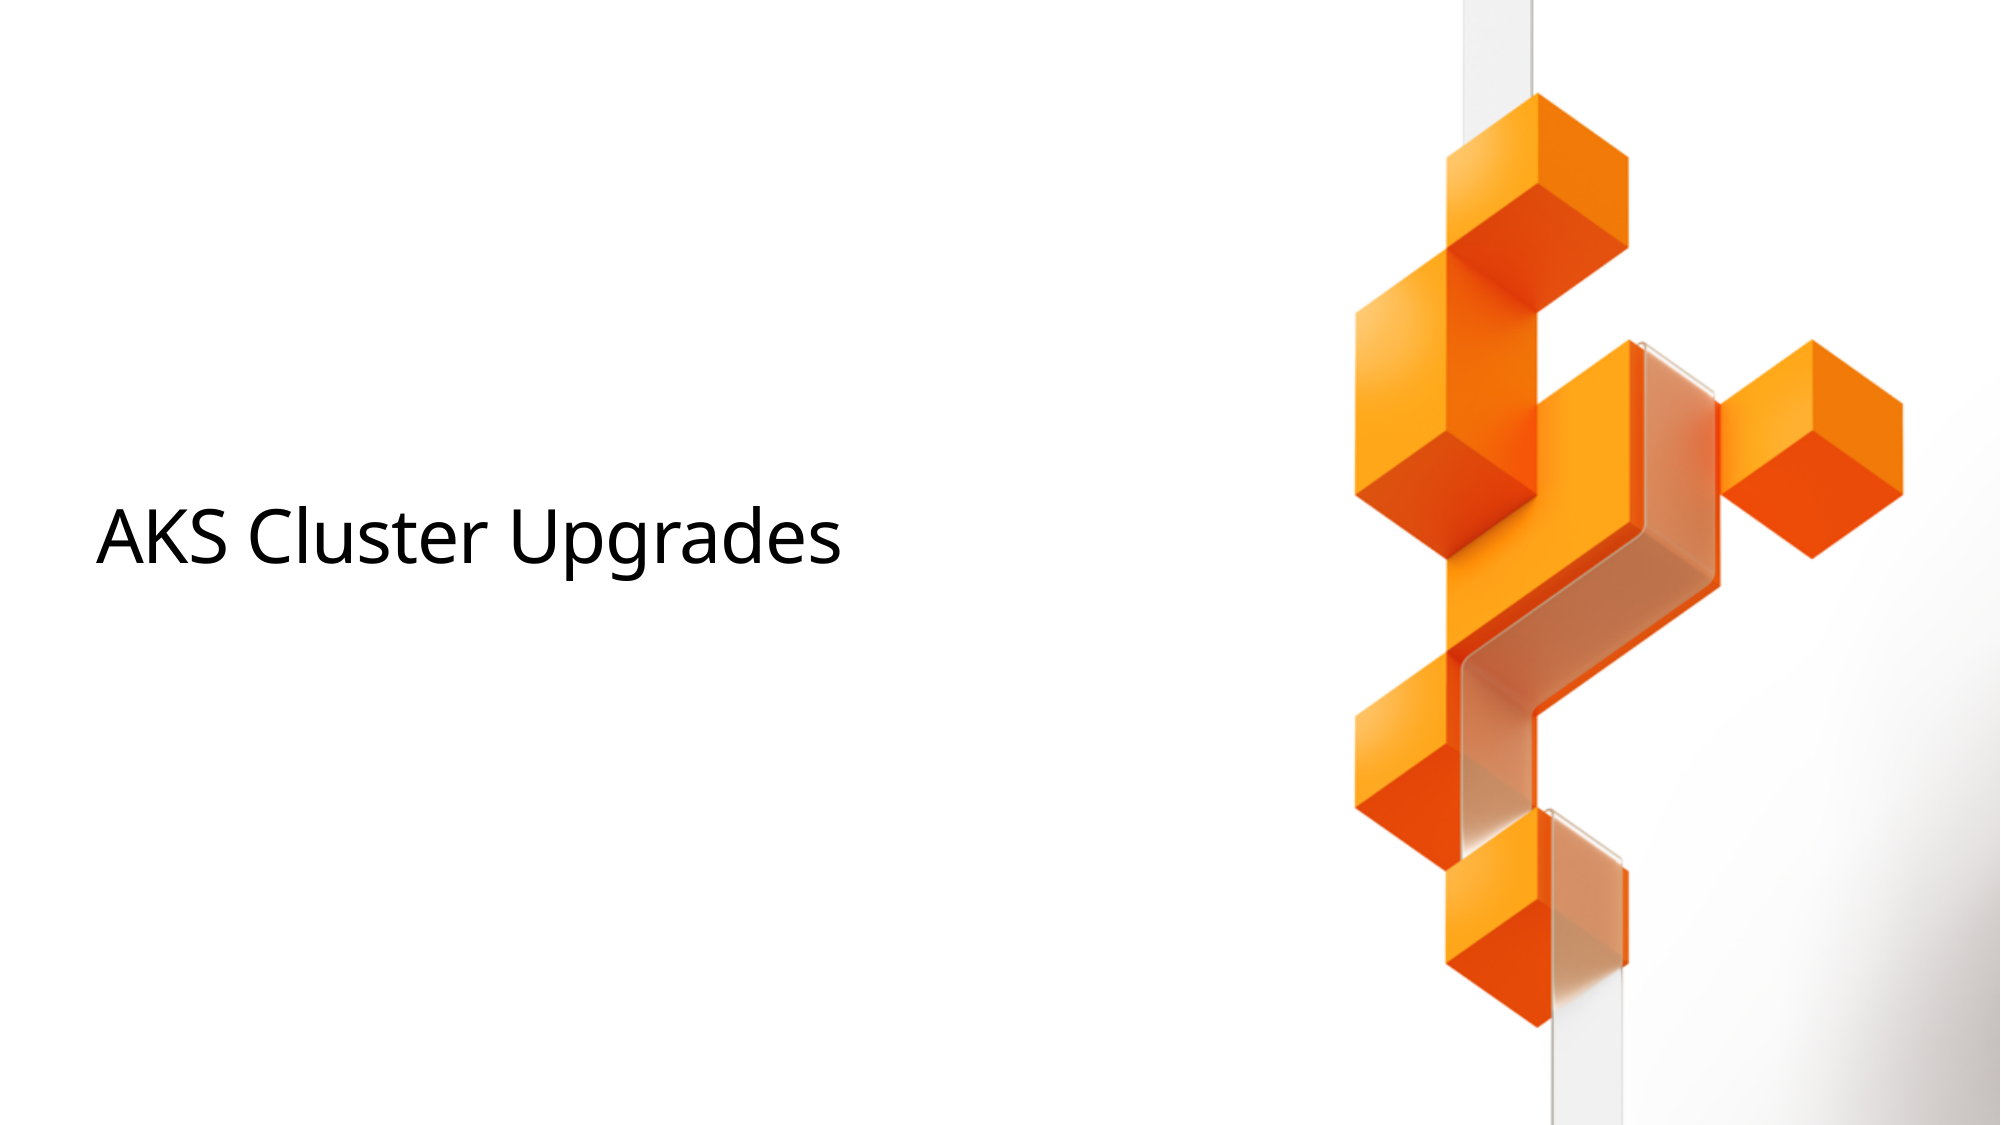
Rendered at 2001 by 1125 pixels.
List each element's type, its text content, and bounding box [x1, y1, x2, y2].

title AKS Cluster Upgrades [96, 498, 1596, 580]
picture [1324, 0, 2000, 1125]
